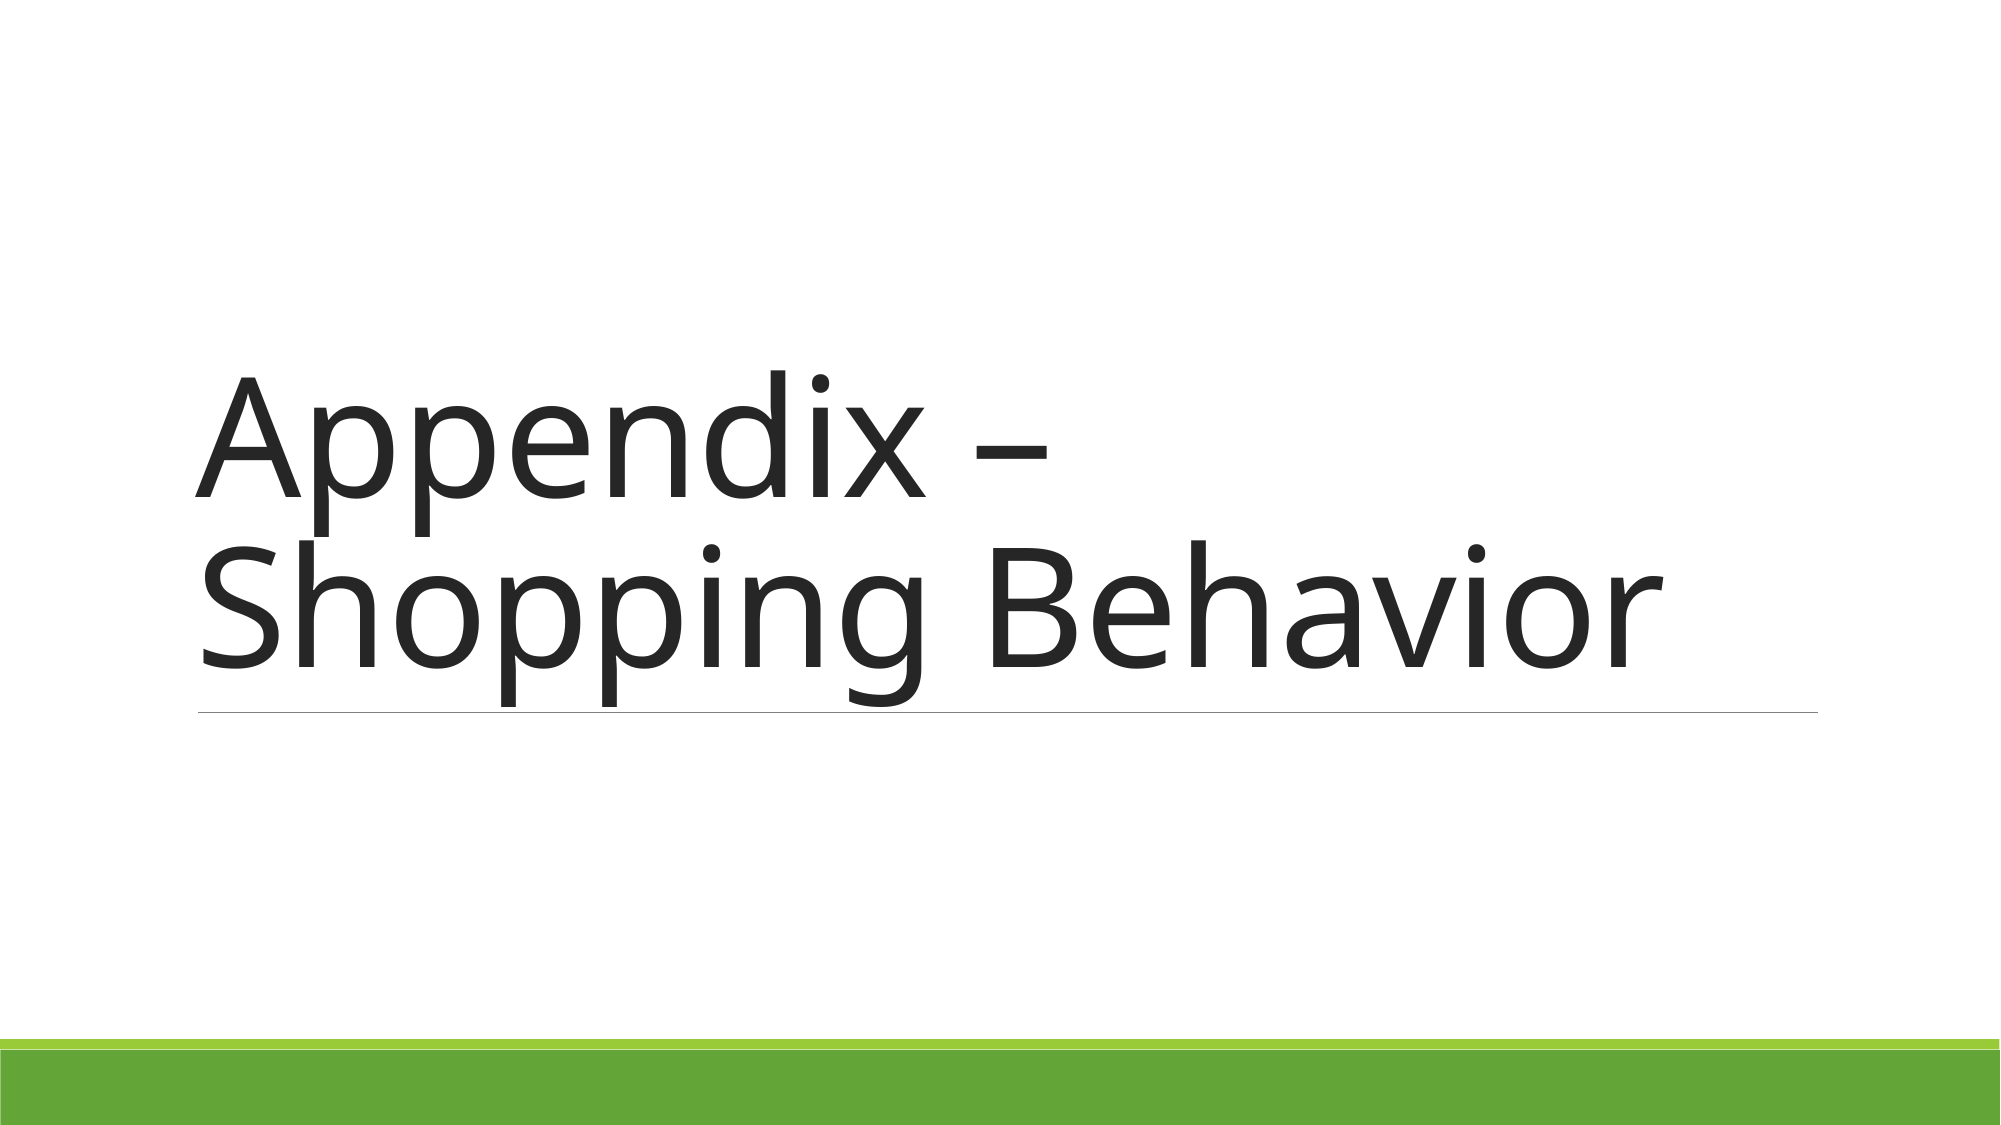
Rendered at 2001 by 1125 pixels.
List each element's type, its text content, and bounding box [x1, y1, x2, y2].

title Appendix – Shopping Behavior [180, 124, 1830, 710]
